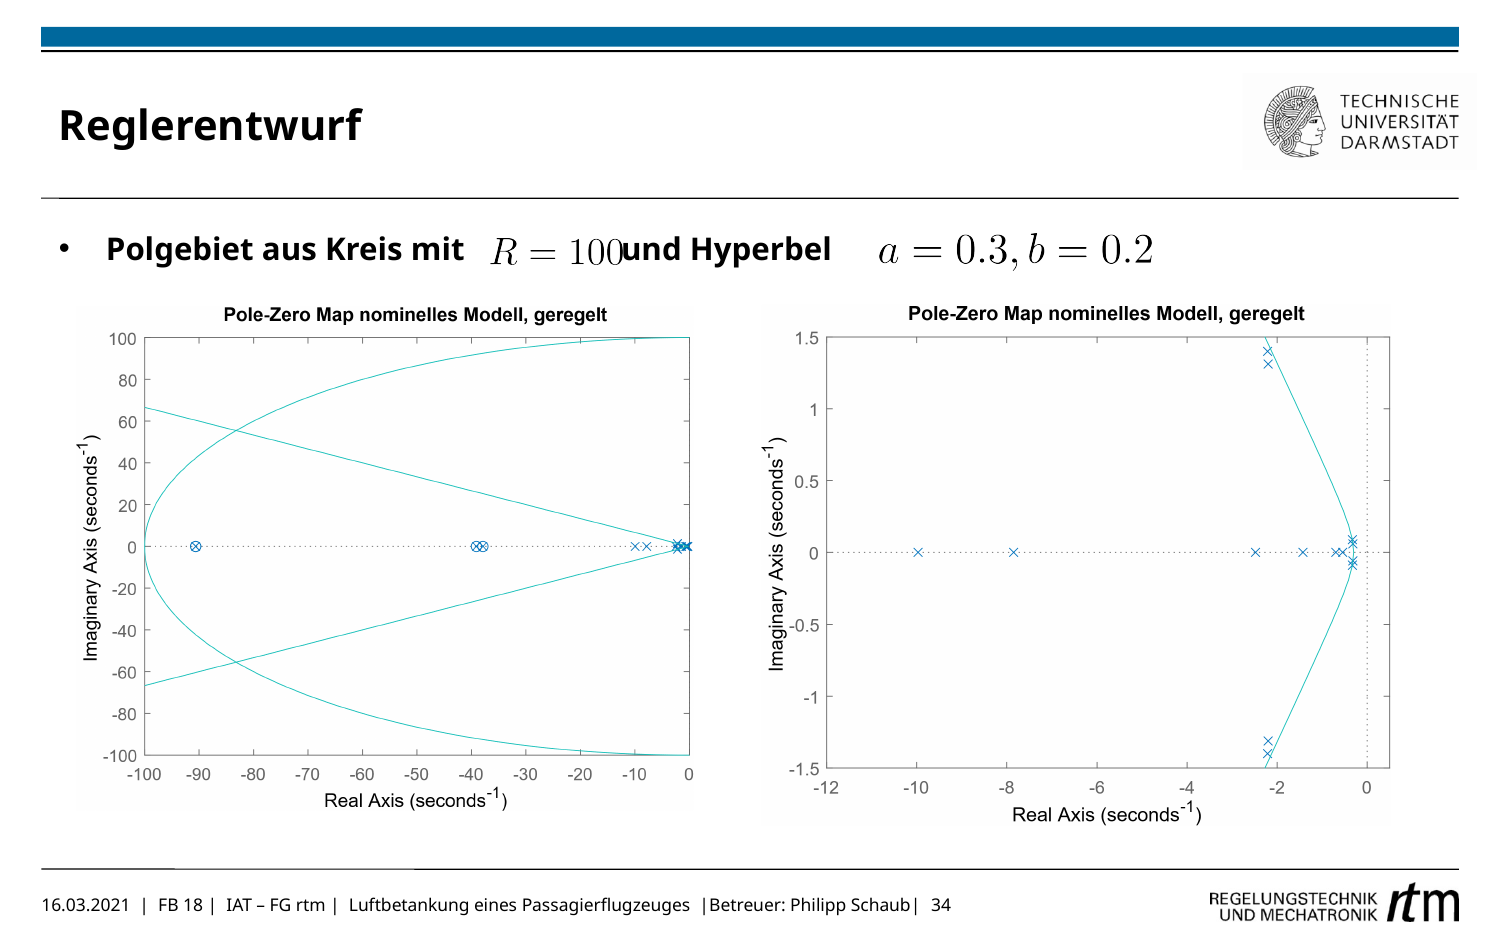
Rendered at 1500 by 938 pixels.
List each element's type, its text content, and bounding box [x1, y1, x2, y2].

picture [76, 306, 694, 811]
picture [761, 304, 1391, 826]
picture [1210, 882, 1459, 922]
title Reglerentwurf [58, 66, 1149, 182]
picture [1242, 73, 1477, 170]
picture [879, 233, 1153, 271]
list Polgebiet aus Kreis mit und Hyperbel [58, 221, 1441, 847]
picture [489, 238, 623, 265]
